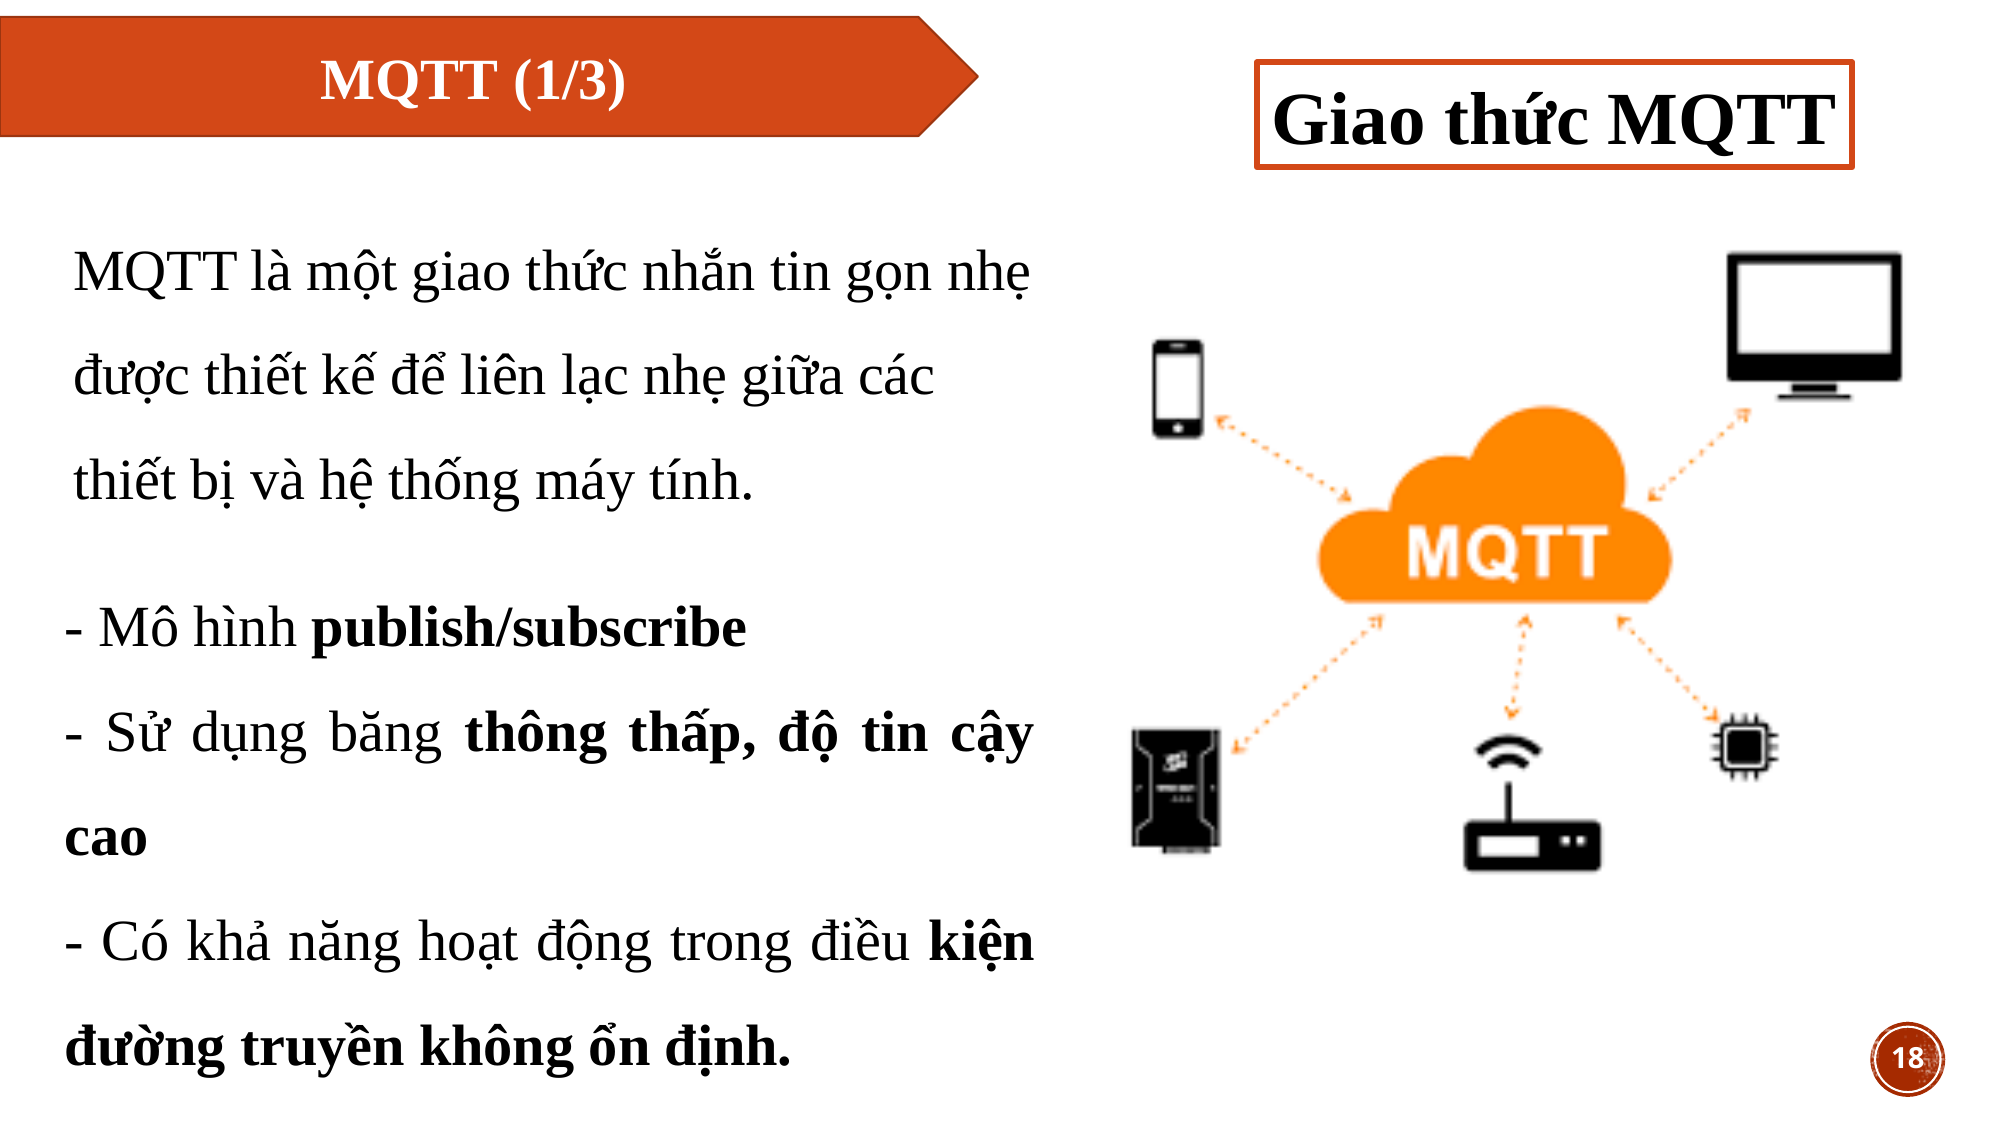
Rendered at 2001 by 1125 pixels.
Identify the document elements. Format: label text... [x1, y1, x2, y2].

text_box Giao thức MQTT [1256, 62, 1853, 168]
text_box MQTT (1/3) [0, 15, 979, 138]
text_box MQTT là một giao thức nhắn tin gọn nhẹ được thiết kế để liên lạc nhẹ giữa các thiết bị và hệ thống máy tính. [58, 189, 1059, 519]
picture [1058, 242, 1978, 882]
text_box - Mô hình publish/subscribe - Sử dụng băng thông thấp, độ tin cậy cao - Có khả năng hoạt động trong điều kiện đường truyền không ổn định. [49, 545, 1050, 1085]
slide_number 18 [1855, 1028, 1961, 1089]
